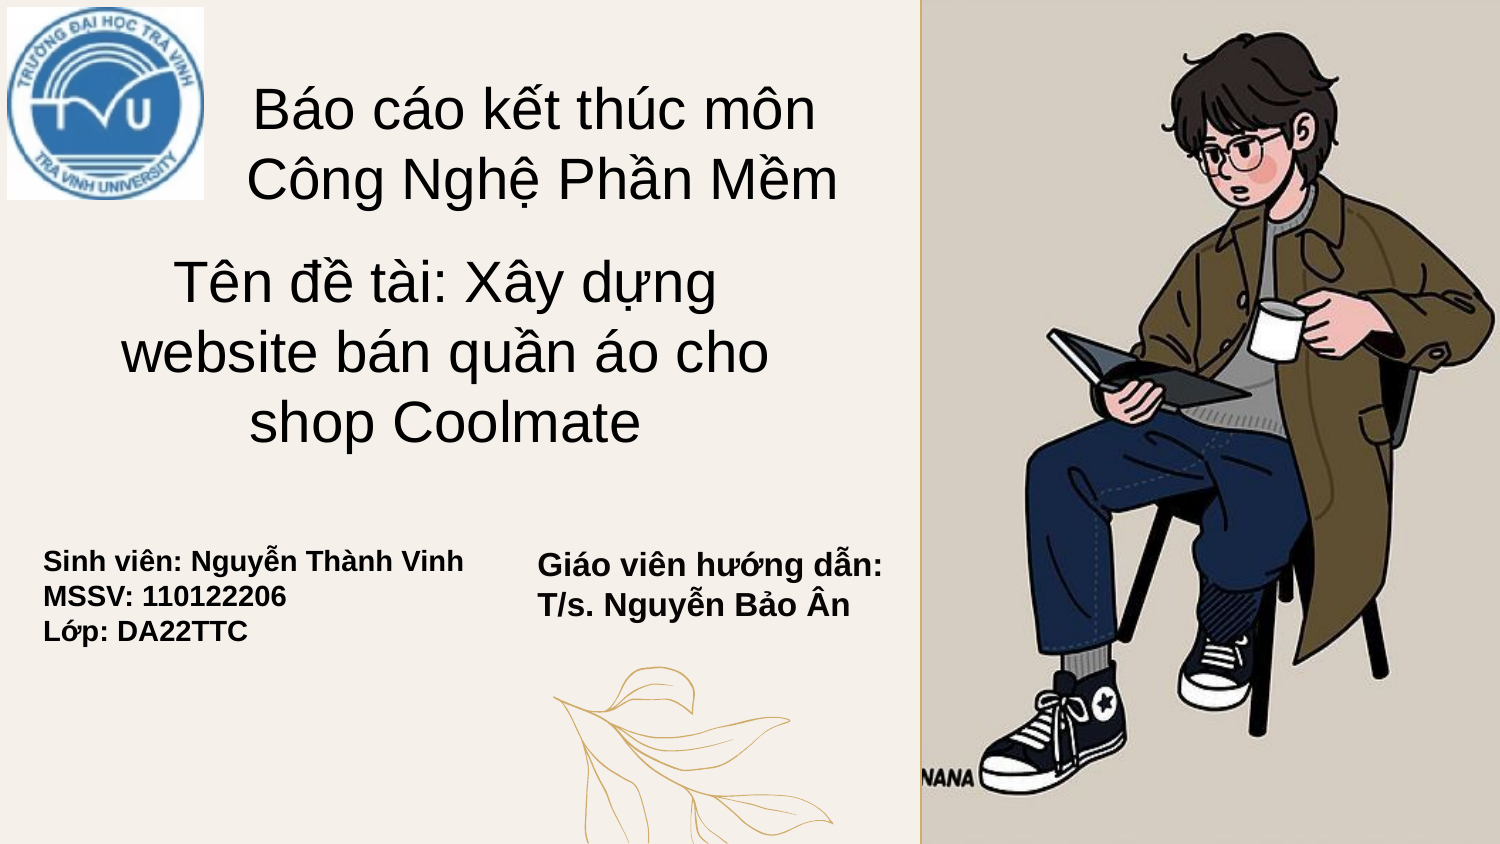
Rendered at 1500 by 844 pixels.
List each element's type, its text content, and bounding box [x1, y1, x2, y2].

picture [6, 7, 204, 200]
text_box Tên đề tài: Xây dựng website bán quần áo cho shop Coolmate [58, 264, 834, 470]
text_box Sinh viên: Nguyễn Thành Vinh MSSV: 110122206 Lớp: DA22TTC [28, 527, 483, 701]
text_box Báo cáo kết thúc môn Công Nghệ Phần Mềm [189, 63, 897, 219]
picture [921, 0, 1500, 844]
text_box Giáo viên hướng dẫn: T/s. Nguyễn Bảo Ân [522, 527, 916, 639]
